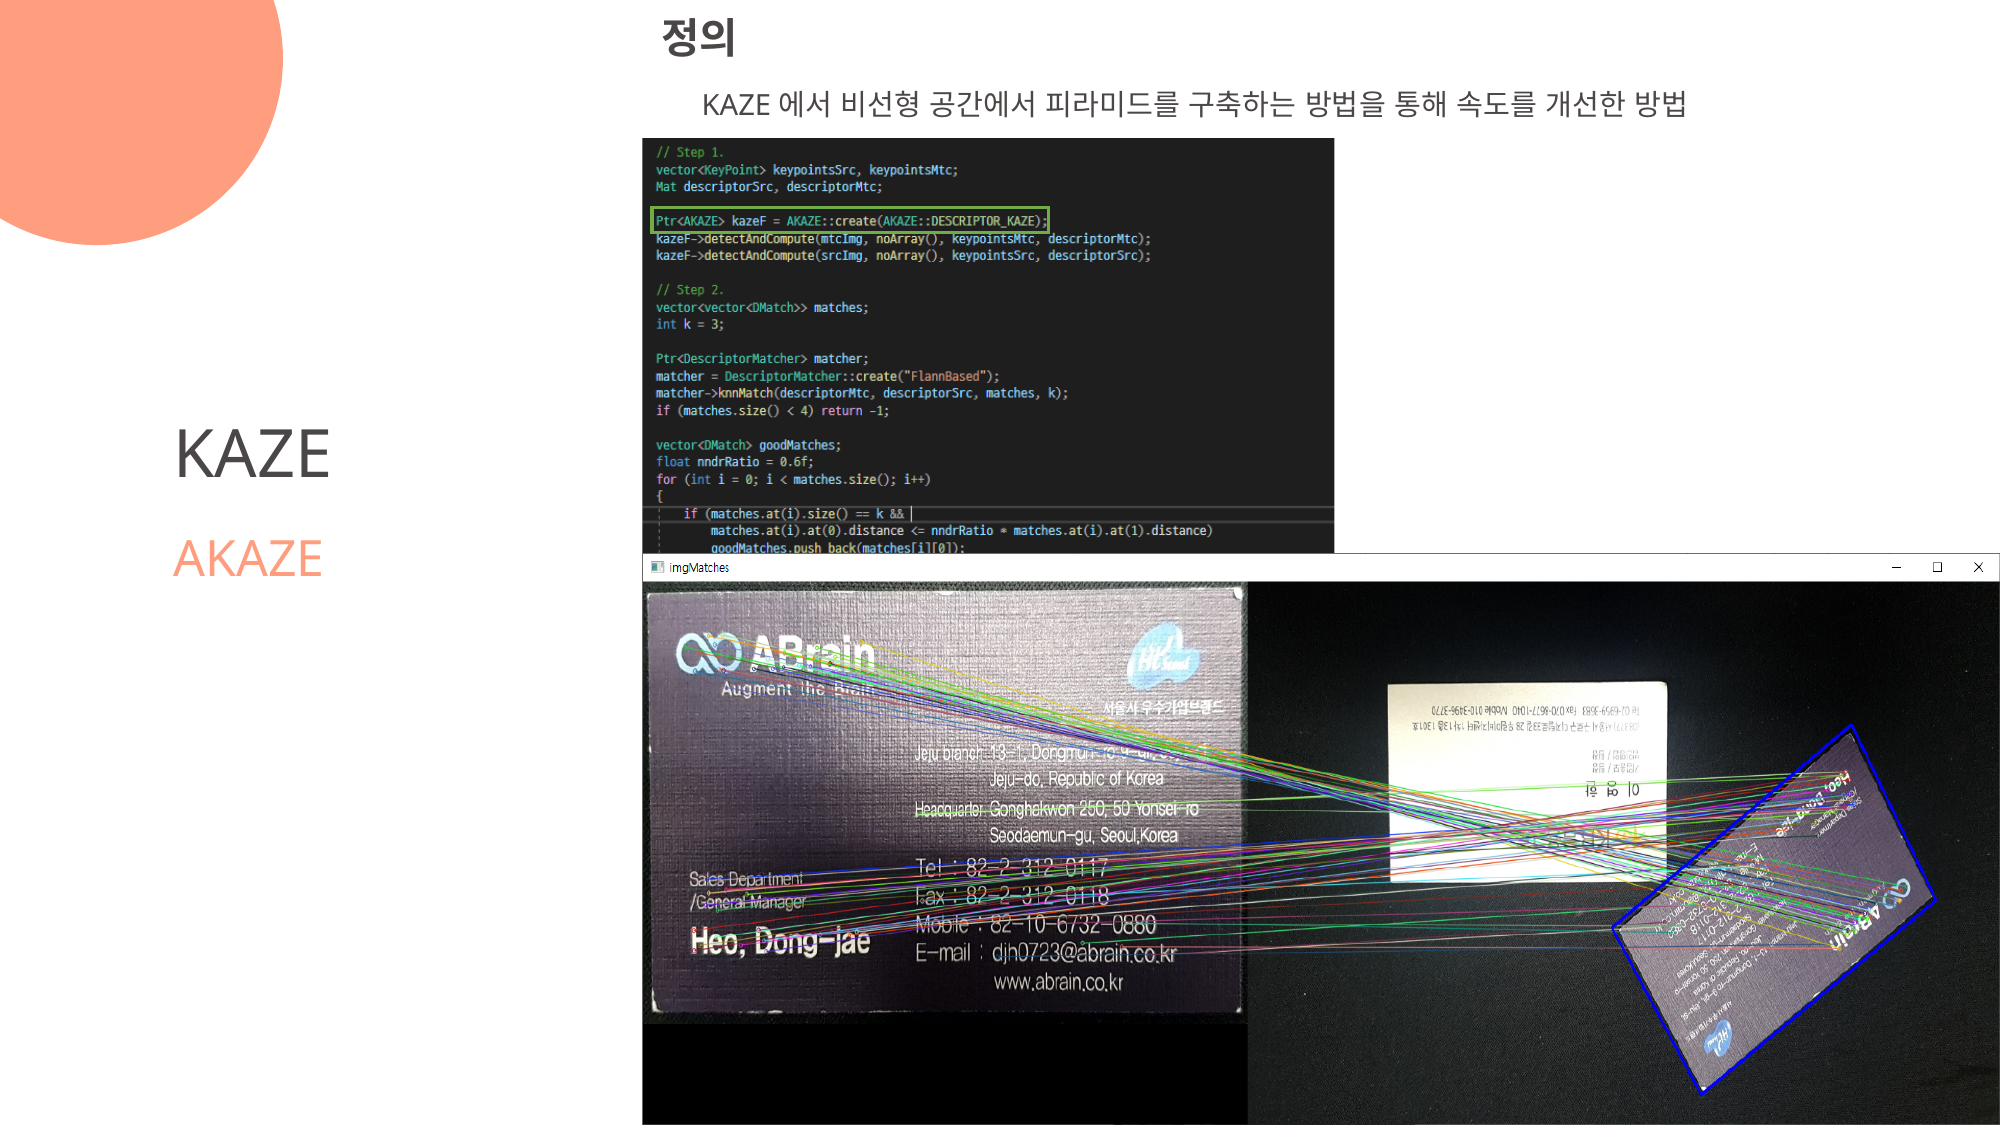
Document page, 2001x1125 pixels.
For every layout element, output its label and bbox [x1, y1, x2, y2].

picture [642, 138, 2000, 1125]
text_box [0, 0, 284, 247]
text_box [642, 4, 1749, 130]
text_box [157, 403, 349, 595]
